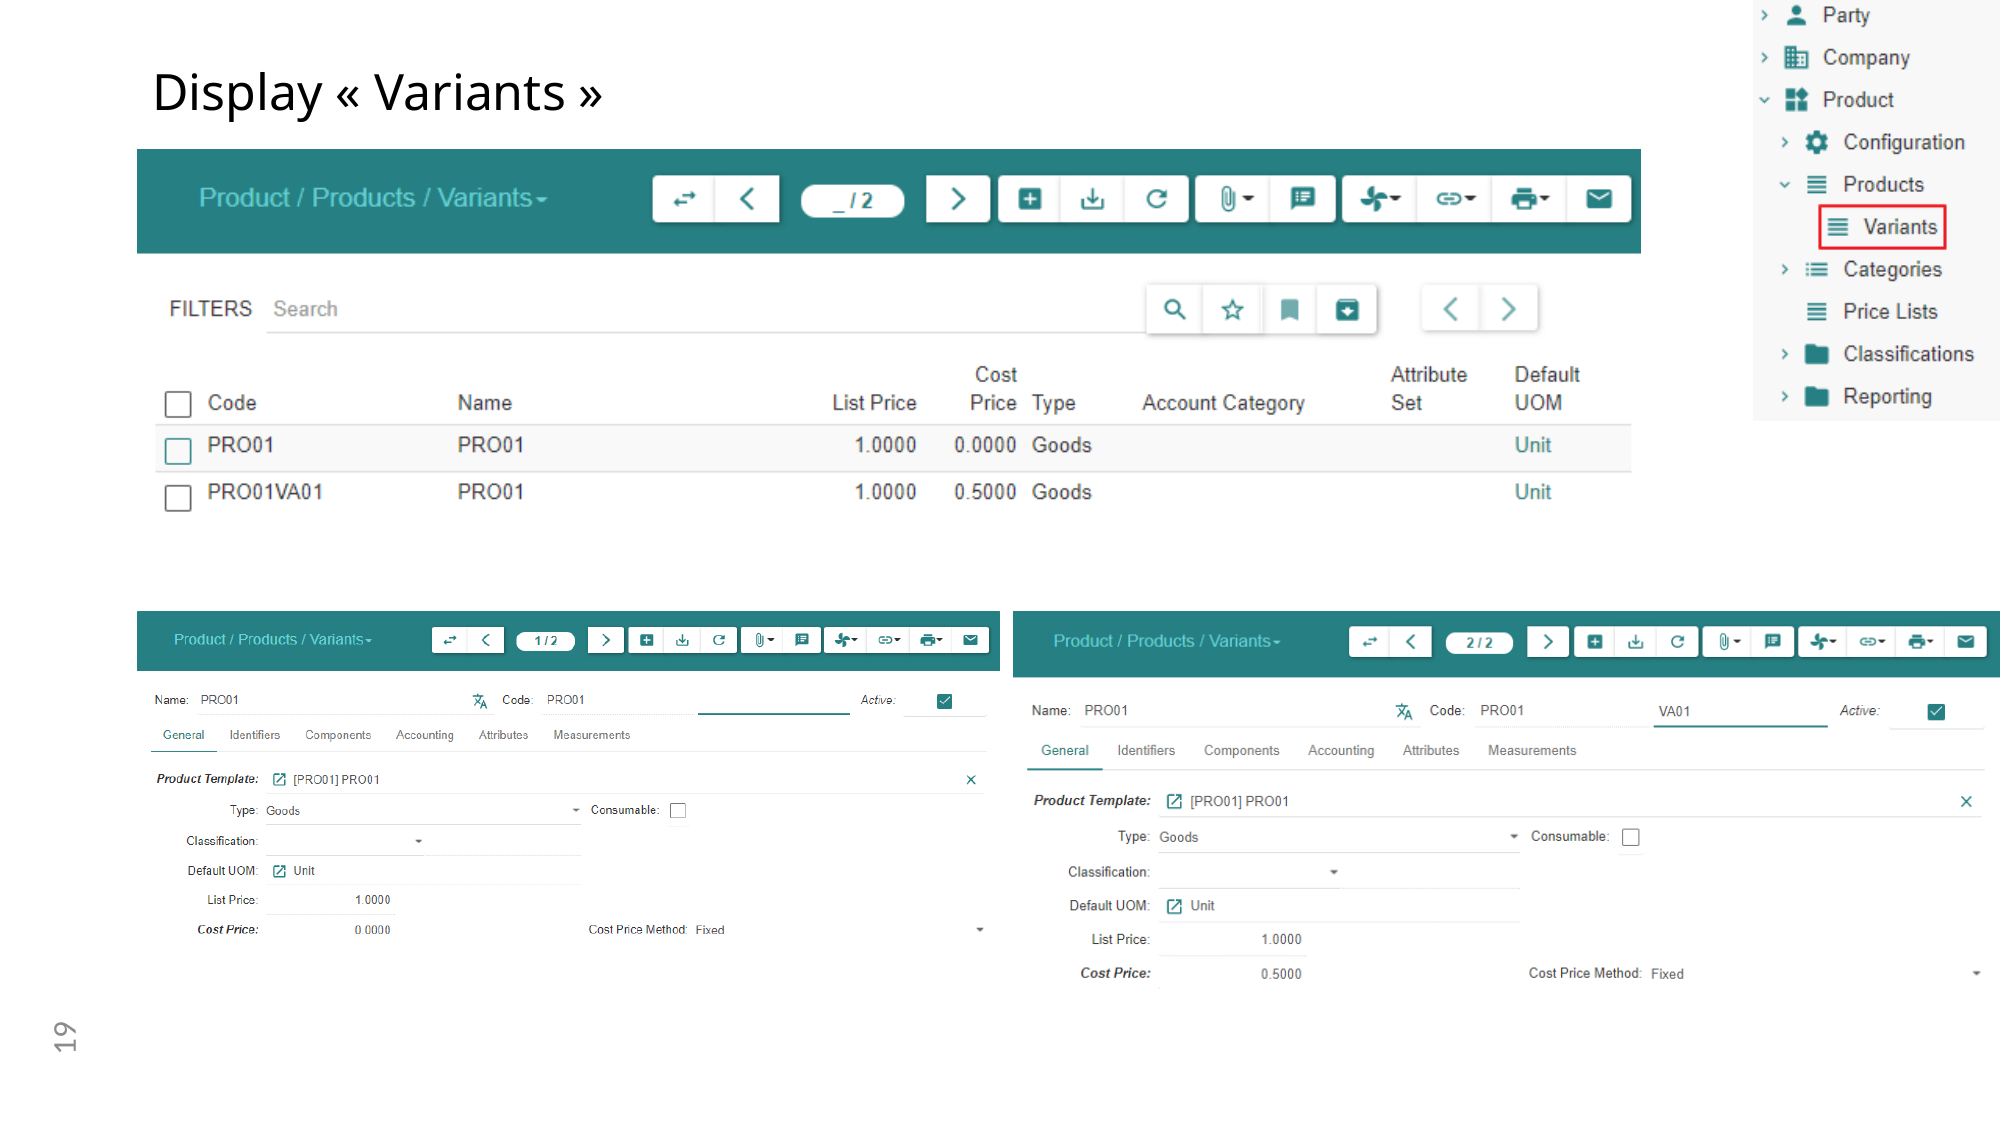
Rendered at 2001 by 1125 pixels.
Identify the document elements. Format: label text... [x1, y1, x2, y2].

picture [1013, 611, 2000, 989]
picture [1753, 0, 2000, 421]
picture [137, 611, 1000, 942]
slide_number 19 [32, 969, 93, 1108]
picture [137, 149, 1641, 526]
title Display « Variants » [137, 59, 1753, 136]
